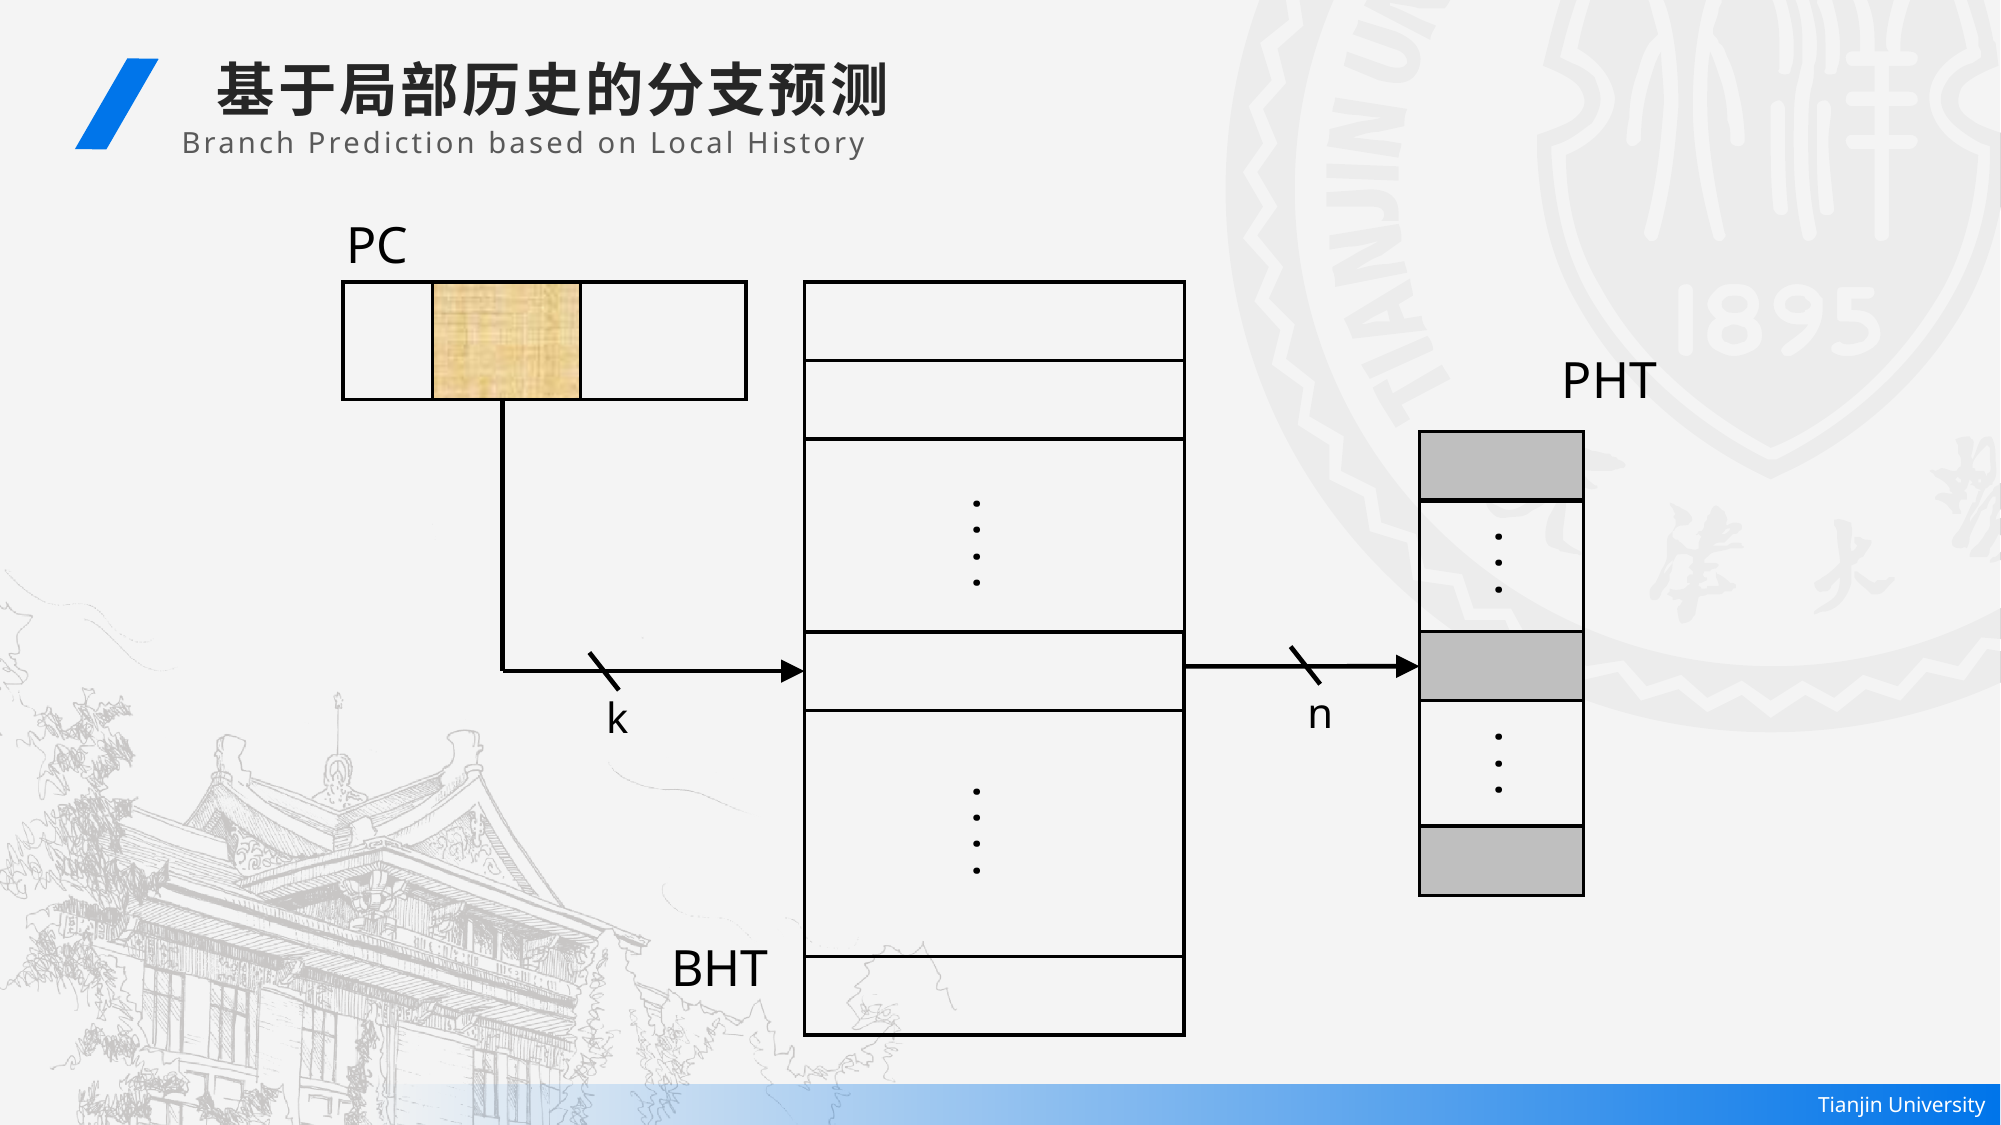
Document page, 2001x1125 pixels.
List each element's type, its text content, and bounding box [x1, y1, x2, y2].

text_box [803, 956, 1185, 1036]
text_box . . . [1479, 513, 1555, 614]
text_box [803, 711, 1185, 956]
text_box [432, 281, 581, 401]
text_box PC [310, 206, 444, 281]
text_box [804, 359, 1185, 438]
text_box [804, 281, 1185, 359]
text_box [803, 631, 1185, 711]
text_box [1418, 631, 1585, 702]
text_box . . . [1479, 714, 1554, 814]
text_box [98, 45, 949, 168]
text_box BHT [653, 929, 787, 1005]
text_box . . . . [957, 764, 1032, 899]
text_box [581, 281, 747, 401]
text_box [342, 281, 432, 401]
text_box . . . . [957, 477, 1033, 611]
text_box [1418, 499, 1585, 631]
text_box [74, 109, 98, 150]
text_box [1290, 646, 1321, 685]
text_box PHT [1535, 340, 1684, 416]
text_box n [1253, 679, 1387, 745]
text_box [1418, 702, 1585, 825]
text_box k [550, 684, 684, 750]
text_box [1418, 825, 1585, 896]
text_box [804, 438, 1185, 631]
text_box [589, 652, 619, 691]
text_box [1418, 431, 1585, 499]
